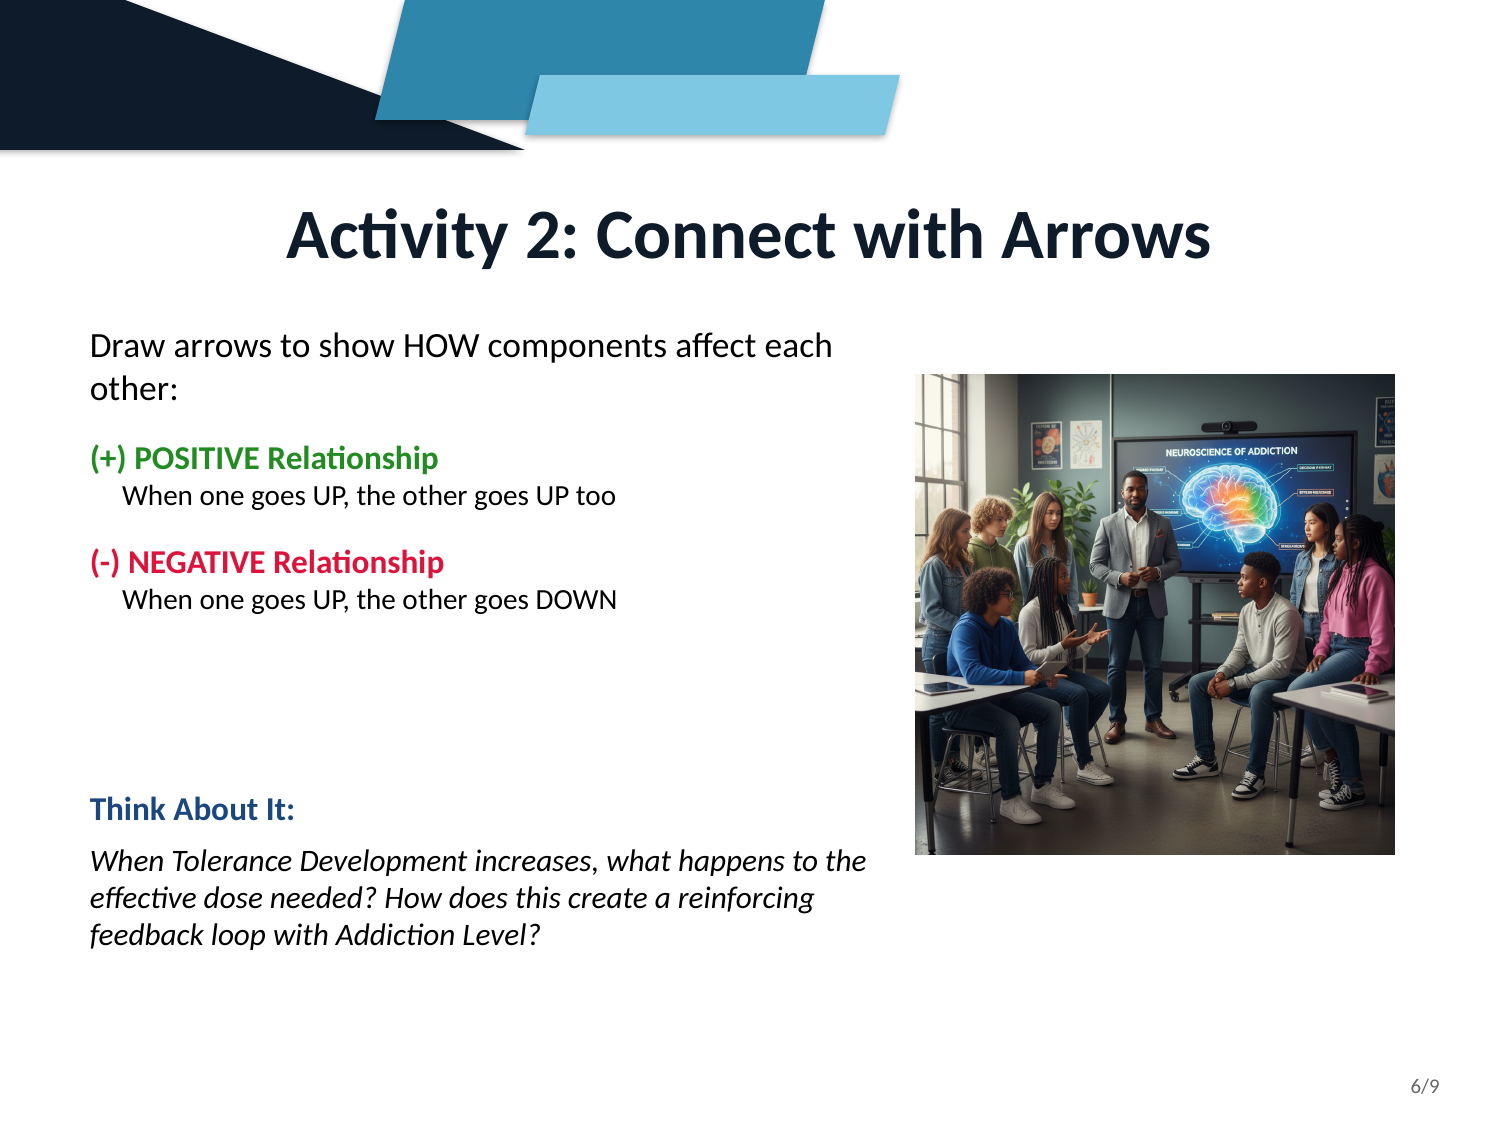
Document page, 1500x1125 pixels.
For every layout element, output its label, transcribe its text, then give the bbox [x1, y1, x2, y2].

text_box [524, 74, 901, 136]
text_box 6/9 [1395, 1065, 1455, 1105]
text_box [374, 0, 826, 121]
text_box Draw arrows to show HOW components affect each other: (+) POSITIVE Relationship When one goes UP, the other goes UP too (-) NEGATIVE Relationship When one goes UP, the other goes DOWN [74, 314, 900, 623]
text_box Think About It: When Tolerance Development increases, what happens to the effective dose needed? How does this create a reinforcing feedback loop with Addiction Level? [74, 779, 900, 960]
text_box Activity 2: Connect with Arrows [271, 179, 1229, 280]
picture [914, 374, 1396, 856]
text_box [0, 0, 526, 151]
